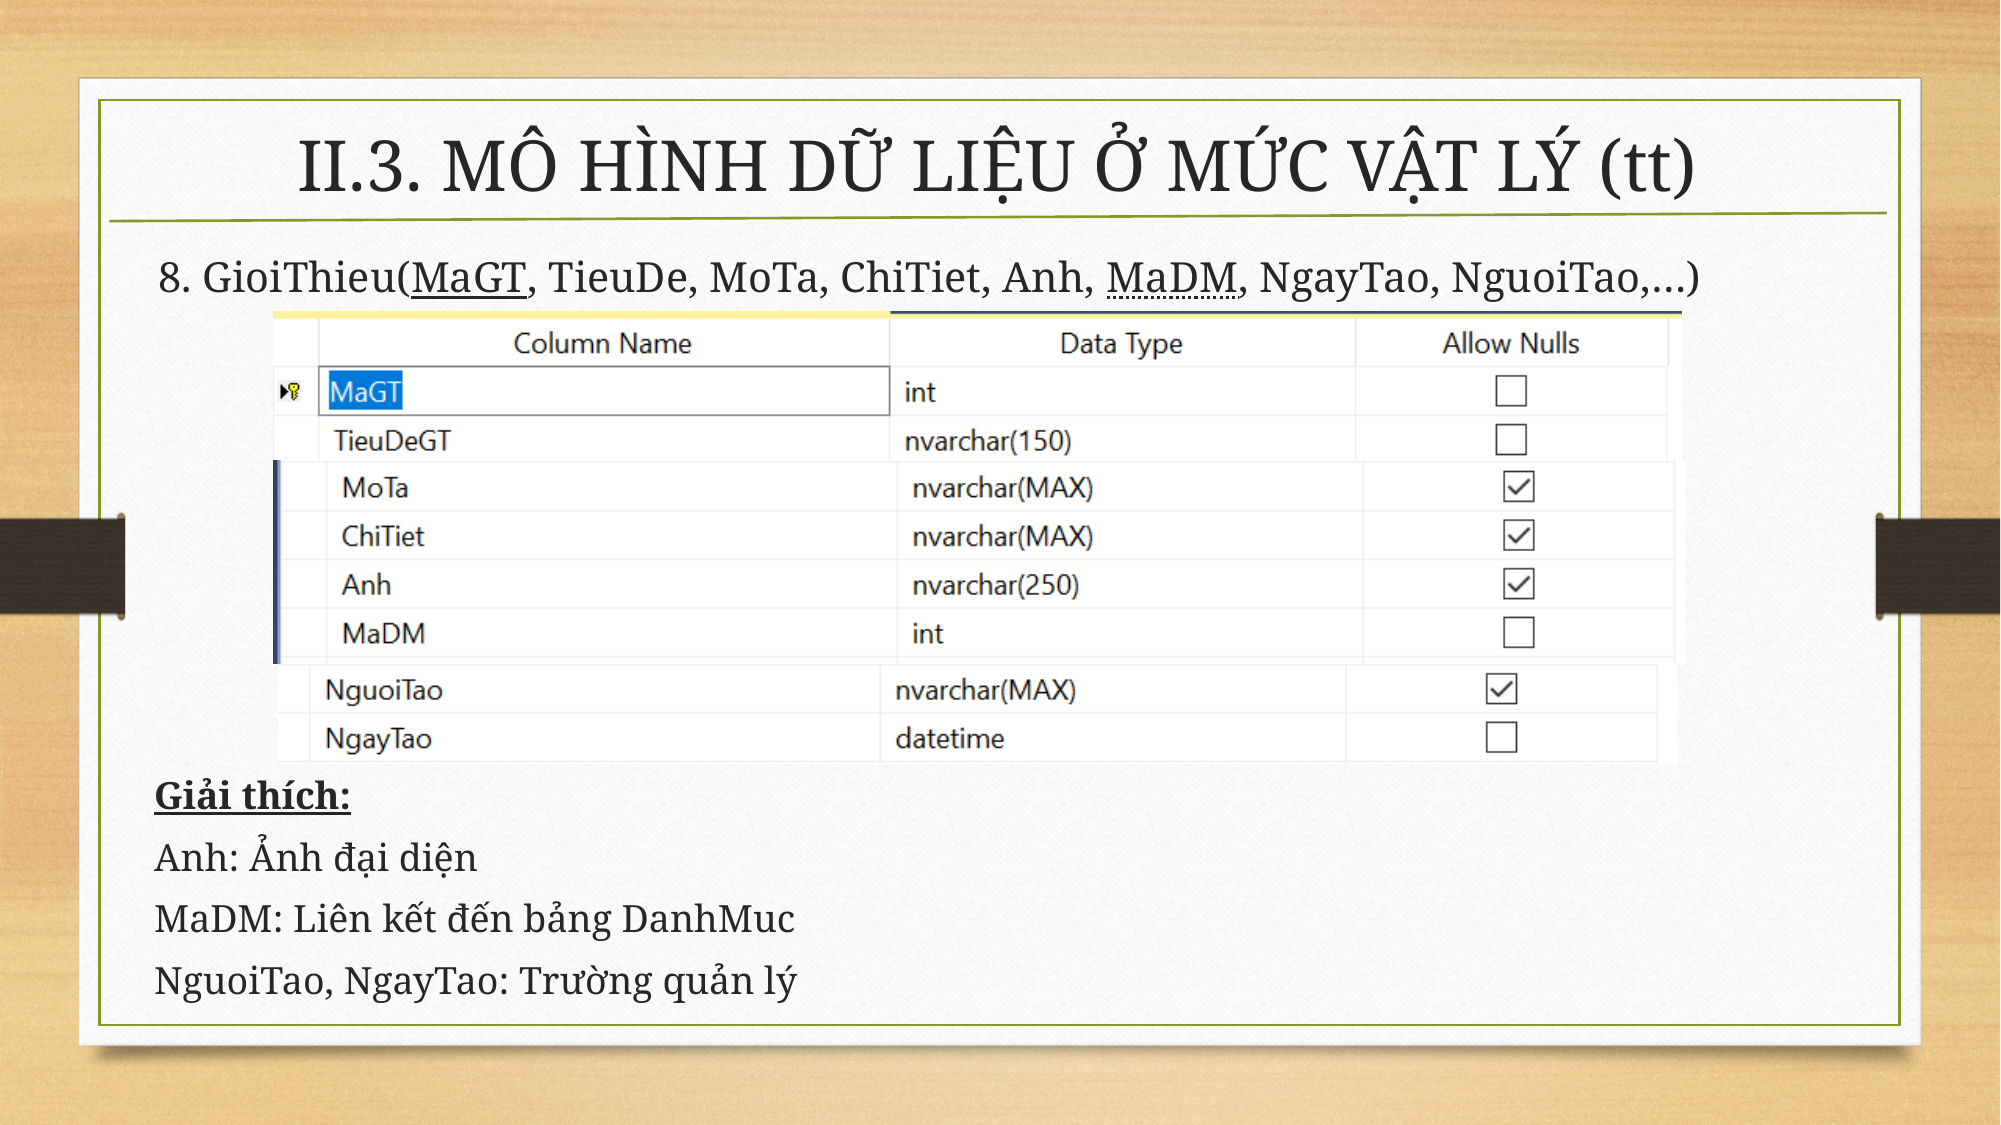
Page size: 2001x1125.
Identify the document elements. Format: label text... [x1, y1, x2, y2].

picture [0, 0, 2001, 1125]
text_box 8. GioiThieu(MaGT, TieuDe, MoTa, ChiTiet, Anh, MaDM, NgayTao, NguoiTao,…) [143, 243, 1866, 342]
text_box Giải thích: Anh: Ảnh đại diện MaDM: Liên kết đến bảng DanhMuc NguoiTao, NgayTao: Trường quản lý [139, 764, 1861, 1012]
title II.3. MÔ HÌNH DỮ LIỆU Ở MỨC VẬT LÝ (tt) [108, 113, 1887, 213]
